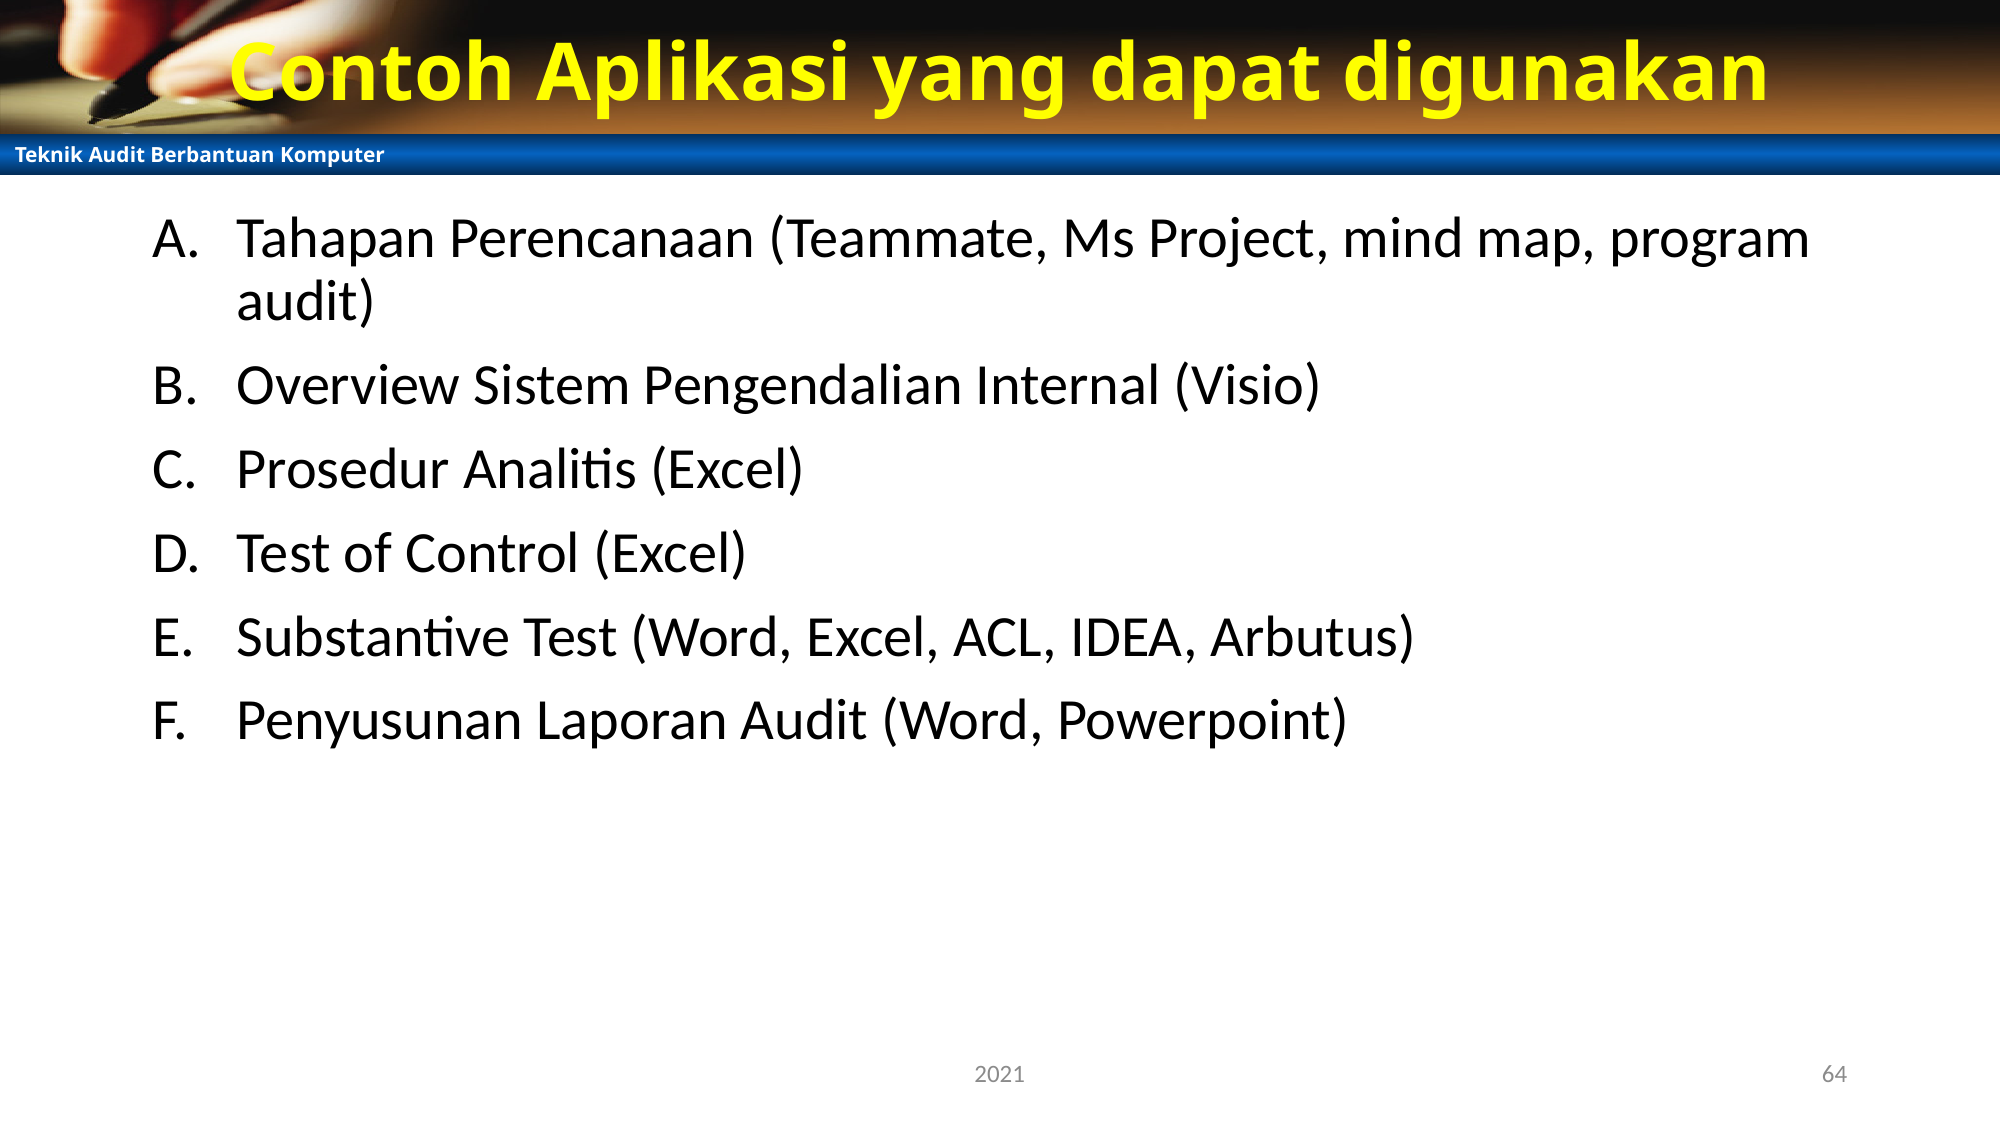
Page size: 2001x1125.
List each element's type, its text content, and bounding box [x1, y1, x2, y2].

list Tahapan Perencanaan (Teammate, Ms Project, mind map, program audit) Overview Sistem Pengendalian Internal (Visio) Prosedur Analitis (Excel) Test of Control (Excel) Substantive Test (Word, Excel, ACL, IDEA, Arbutus) Penyusunan Laporan Audit (Word, Powerpoint) [137, 200, 1863, 1014]
picture [0, 0, 2000, 134]
slide_number 64 [1412, 1042, 1863, 1103]
title Contoh Aplikasi yang dapat digunakan [137, 23, 1863, 126]
footer 2021 [662, 1042, 1338, 1103]
